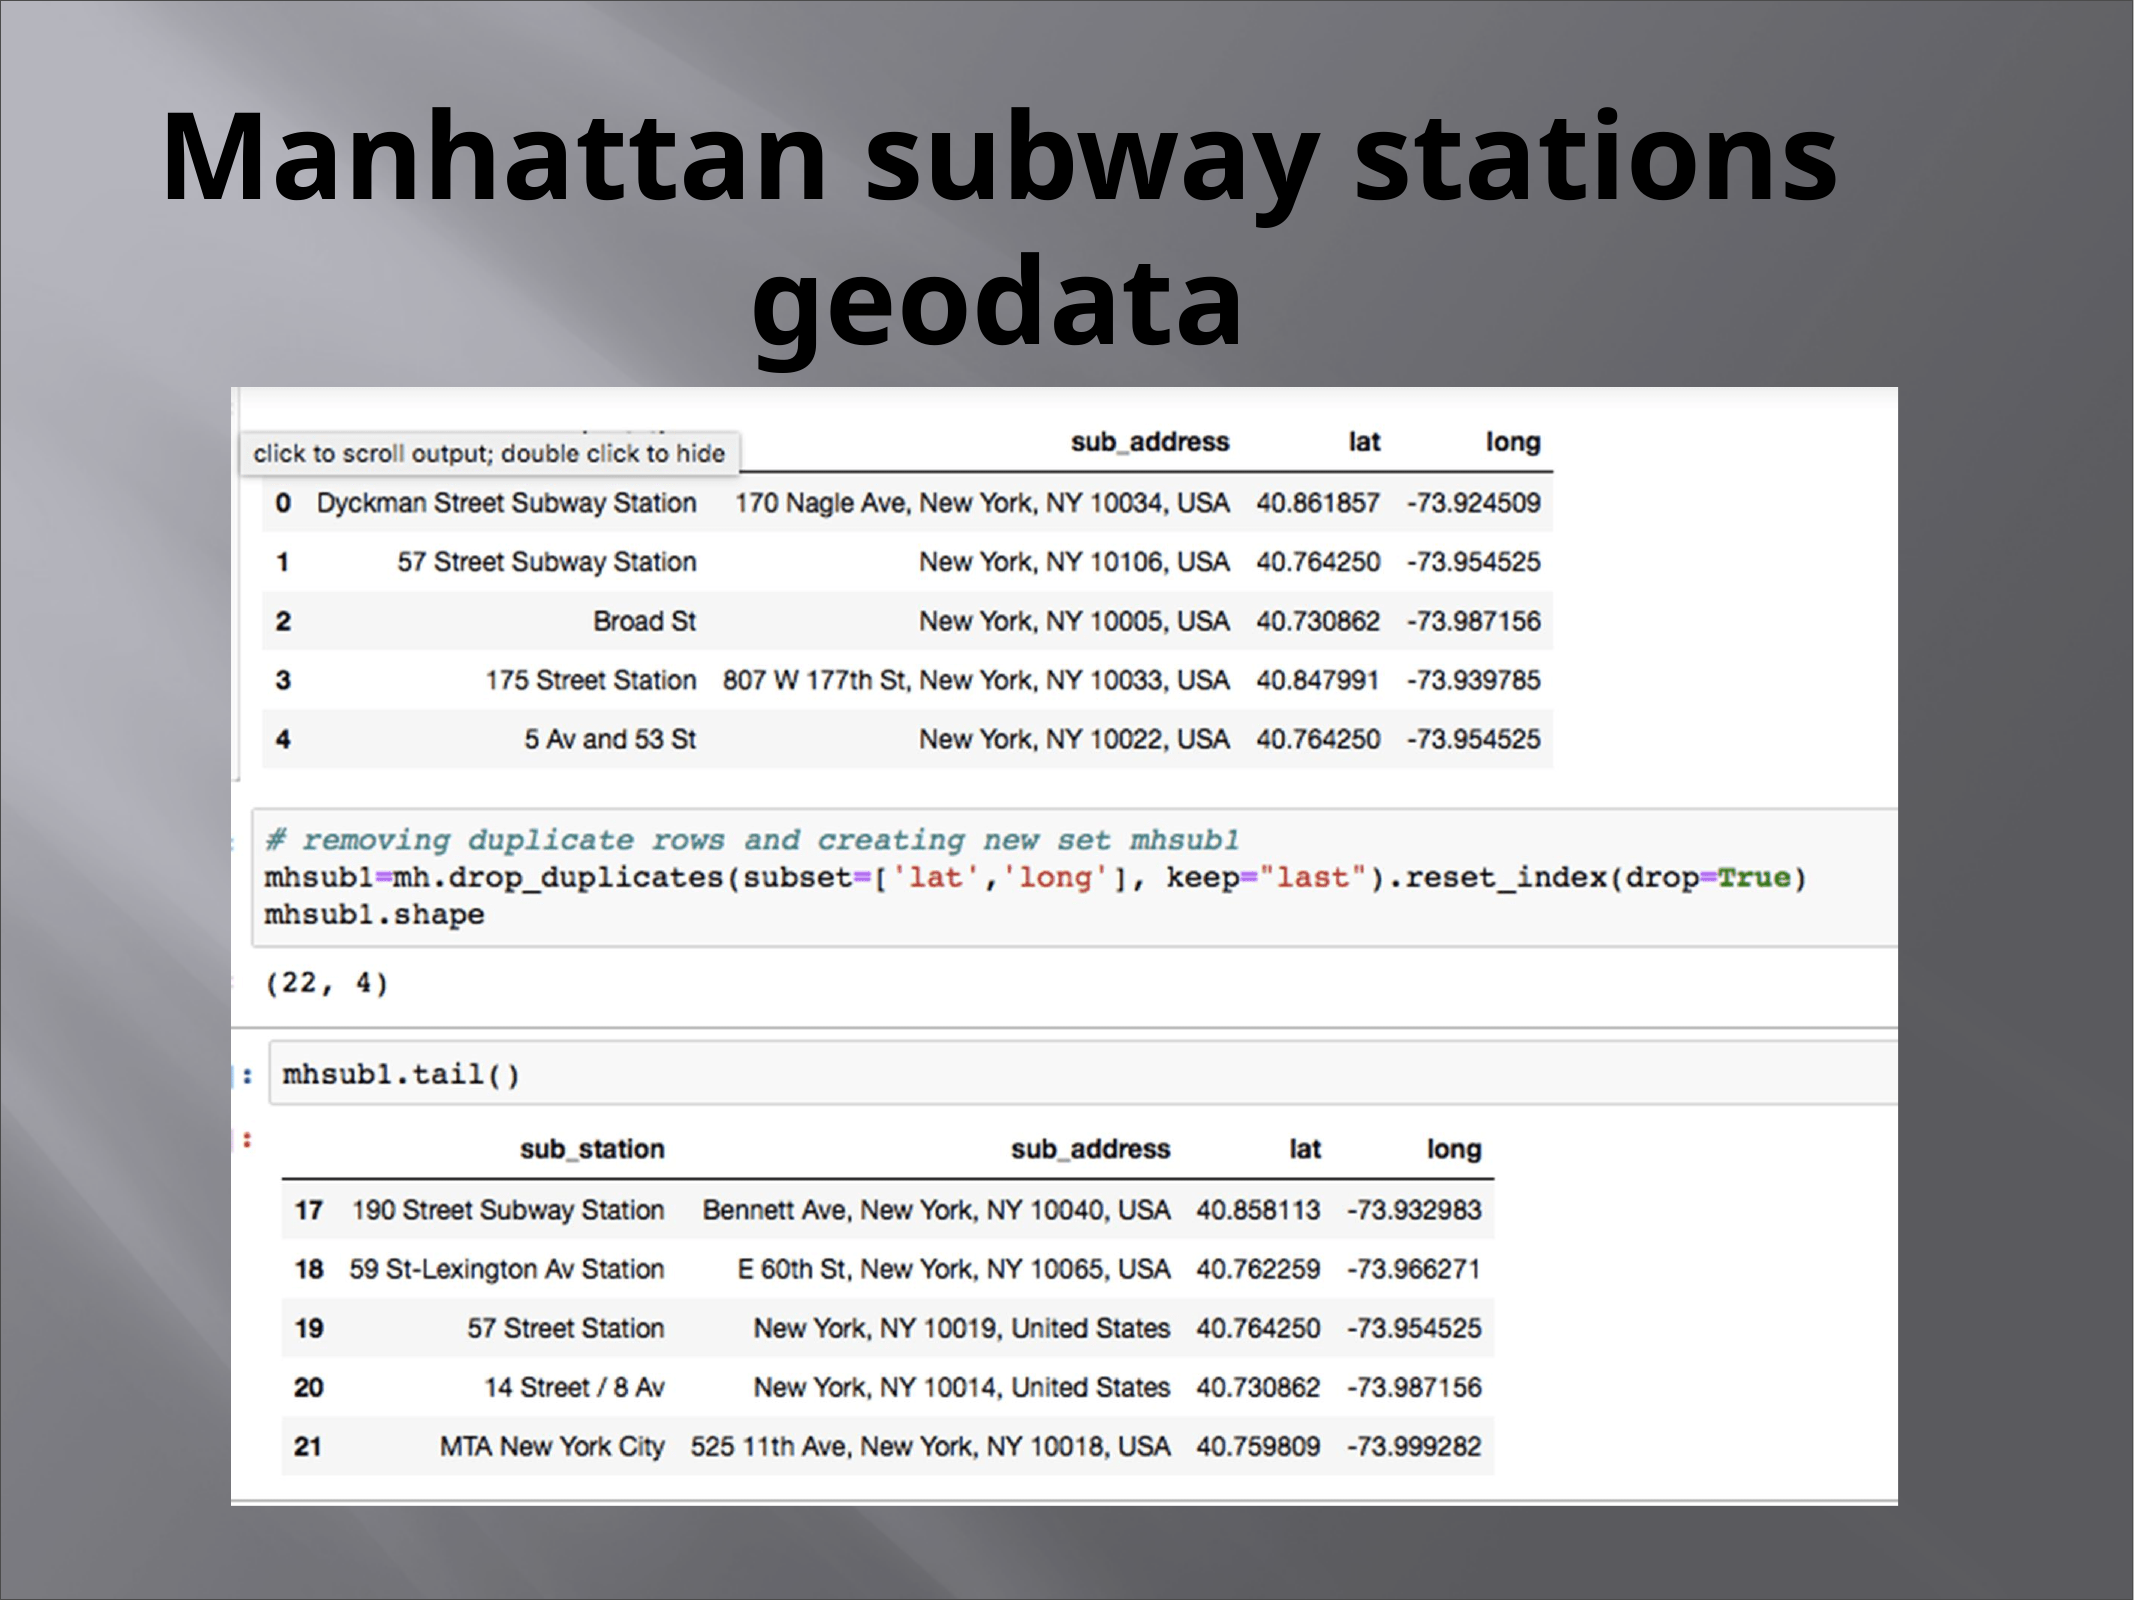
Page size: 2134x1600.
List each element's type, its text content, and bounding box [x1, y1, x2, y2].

title Manhattan subway stations geodata [66, 76, 1930, 369]
text_box [0, 0, 2134, 1600]
